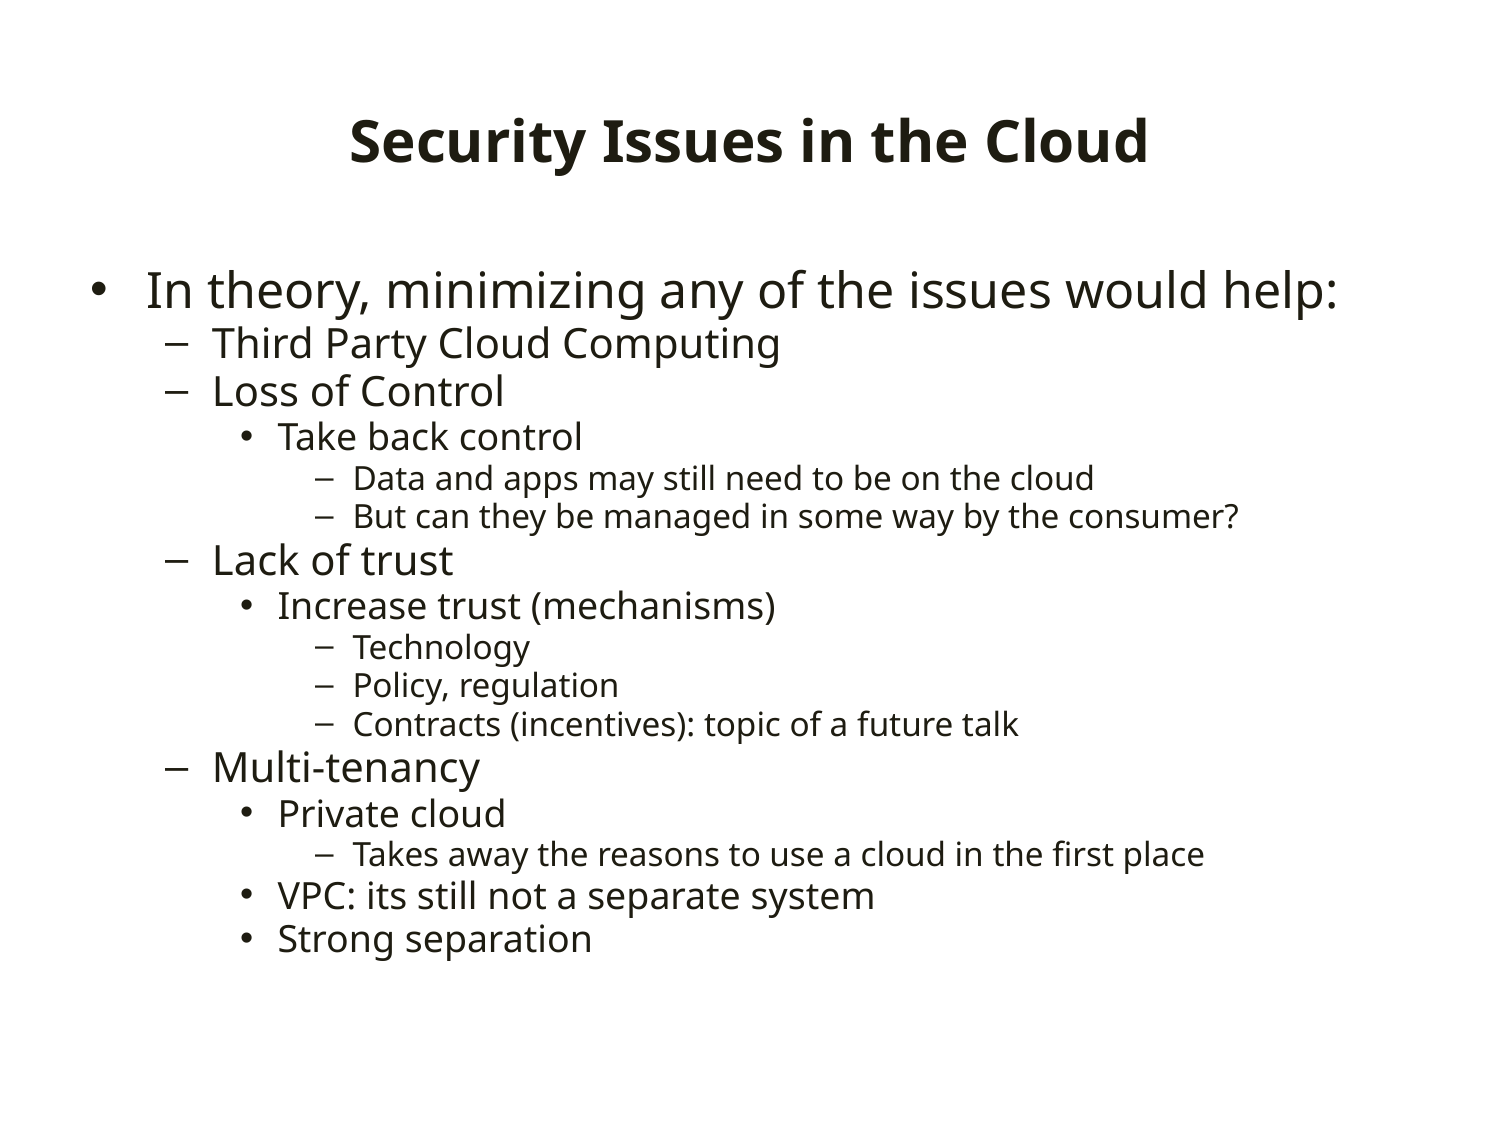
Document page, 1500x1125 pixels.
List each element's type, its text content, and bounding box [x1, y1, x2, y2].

title Security Issues in the Cloud [74, 44, 1426, 233]
list In theory, minimizing any of the issues would help: Third Party Cloud Computing Loss of Control Take back control Data and apps may still need to be on the cloud But can they be managed in some way by the consumer? Lack of trust Increase trust (mechanisms) Technology Policy, regulation Contracts (incentives): topic of a future talk Multi-tenancy Private cloud Takes away the reasons to use a cloud in the first place VPC: its still not a separate system Strong separation [74, 262, 1426, 1006]
